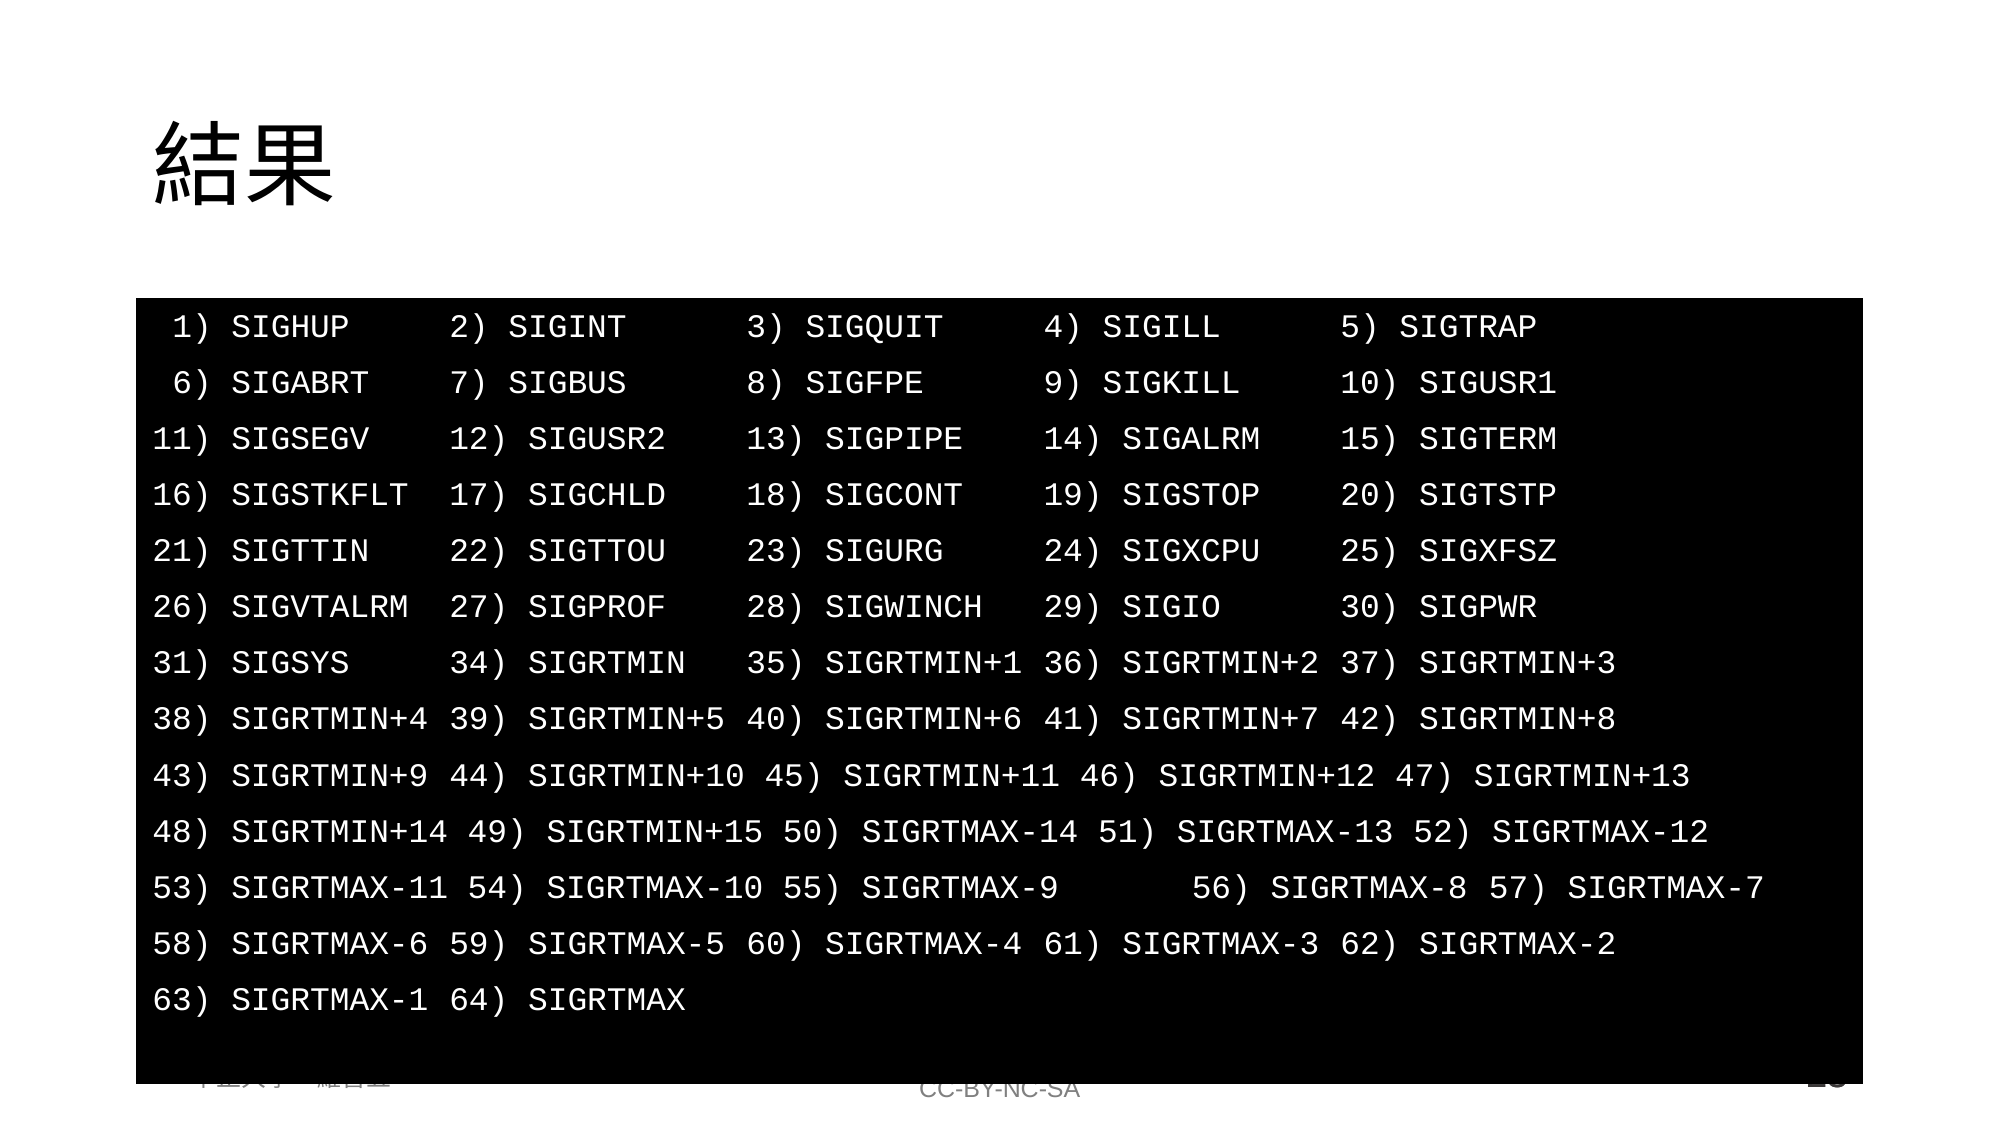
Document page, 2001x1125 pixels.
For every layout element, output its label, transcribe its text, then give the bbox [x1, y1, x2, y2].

list 1) SIGHUP 2) SIGINT 3) SIGQUIT 4) SIGILL 5) SIGTRAP 6) SIGABRT 7) SIGBUS 8) SIGFPE 9) SIGKILL 10) SIGUSR1 11) SIGSEGV 12) SIGUSR2 13) SIGPIPE 14) SIGALRM 15) SIGTERM 16) SIGSTKFLT 17) SIGCHLD 18) SIGCONT 19) SIGSTOP 20) SIGTSTP 21) SIGTTIN 22) SIGTTOU 23) SIGURG 24) SIGXCPU 25) SIGXFSZ 26) SIGVTALRM 27) SIGPROF 28) SIGWINCH 29) SIGIO 30) SIGPWR 31) SIGSYS 34) SIGRTMIN 35) SIGRTMIN+1 36) SIGRTMIN+2 37) SIGRTMIN+3 38) SIGRTMIN+4 39) SIGRTMIN+5 40) SIGRTMIN+6 41) SIGRTMIN+7 42) SIGRTMIN+8 43) SIGRTMIN+9 44) SIGRTMIN+10 45) SIGRTMIN+11 46) SIGRTMIN+12 47) SIGRTMIN+13 48) SIGRTMIN+14 49) SIGRTMIN+15 50) SIGRTMAX-14 51) SIGRTMAX-13 52) SIGRTMAX-12 53) SIGRTMAX-11 54) SIGRTMAX-10 55) SIGRTMAX-9 56) SIGRTMAX-8 57) SIGRTMAX-7 58) SIGRTMAX-6 59) SIGRTMAX-5 60) SIGRTMAX-4 61) SIGRTMAX-3 62) SIGRTMAX-2 63) SIGRTMAX-1 64) SIGRTMAX [136, 298, 1863, 1084]
title 結果 [137, 59, 1863, 278]
